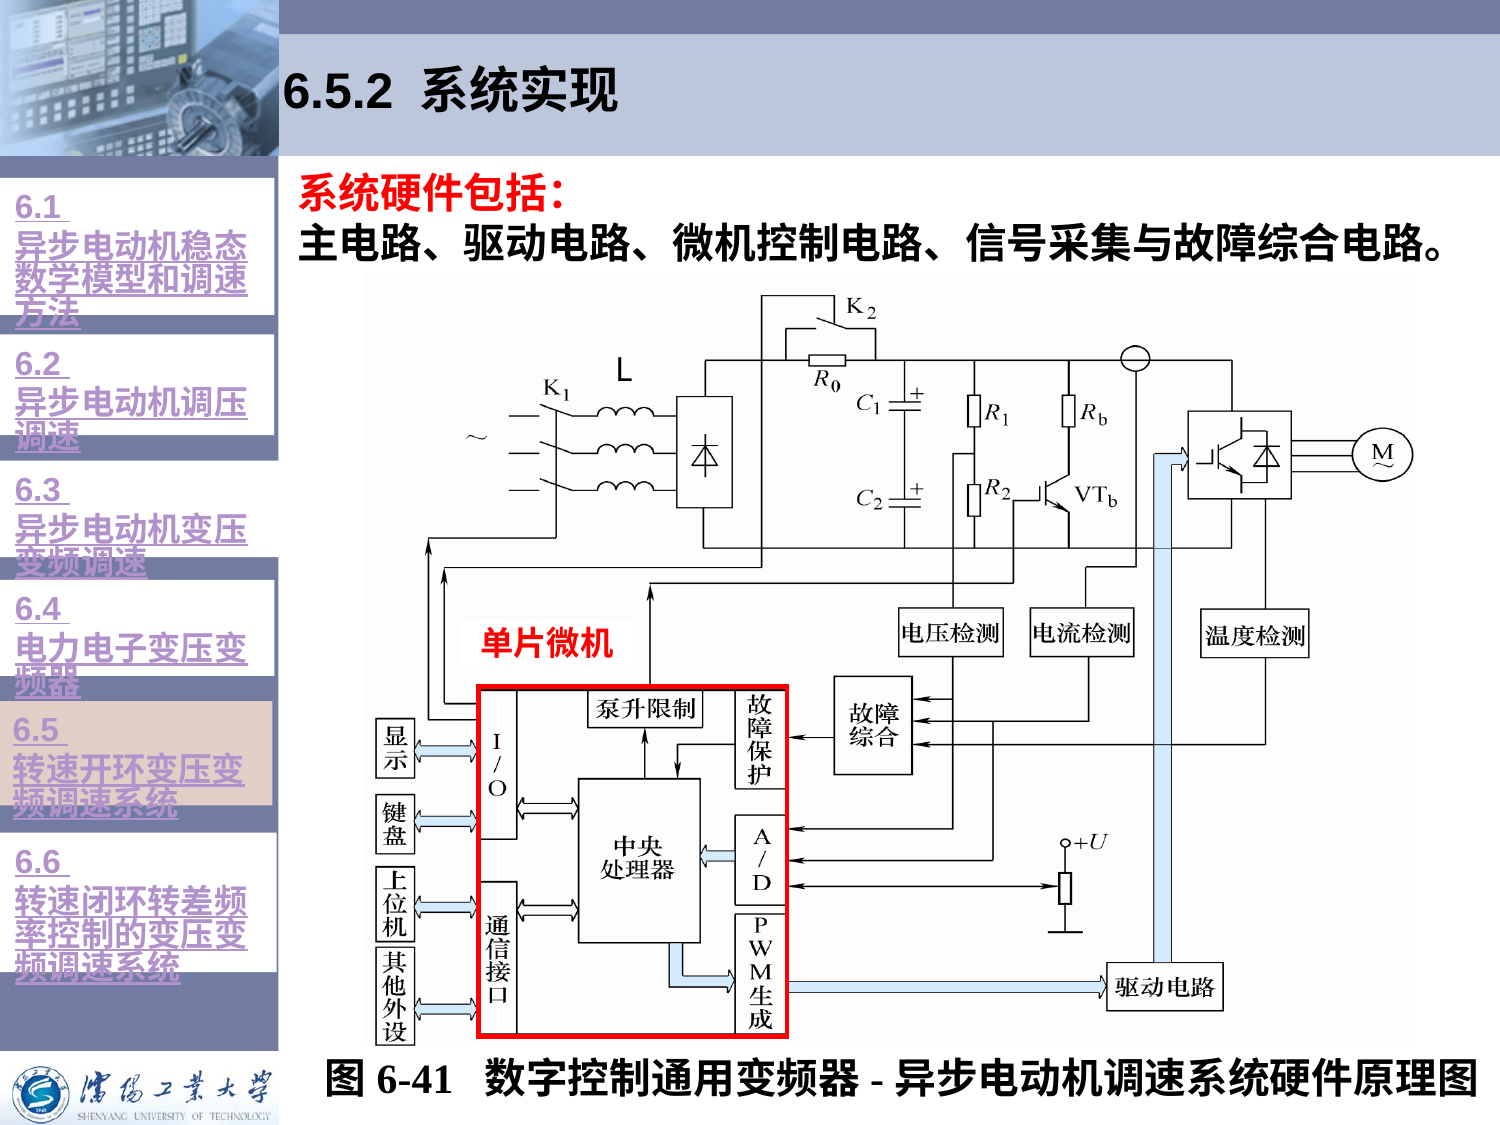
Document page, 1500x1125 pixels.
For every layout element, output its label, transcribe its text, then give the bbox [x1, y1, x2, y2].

text_box 6.4 电力电子变压变频器 [0, 579, 275, 676]
picture [0, 1051, 279, 1125]
text_box 6.2 异步电动机调压调速 [0, 334, 275, 436]
picture [0, 0, 279, 156]
text_box 6.3 异步电动机变压变频调速 [0, 460, 279, 558]
title 6.5.2 系统实现 [282, 29, 1163, 156]
text_box 6.1 异步电动机稳态数学模型和调速方法 [0, 177, 275, 315]
picture [365, 271, 1414, 1047]
text_box 图6-41 数字控制通用变频器-异步电动机调速系统硬件原理图 [310, 1044, 1500, 1110]
text_box 系统硬件包括： 主电路、驱动电路、微机控制电路、信号采集与故障综合电路。 [282, 159, 1500, 275]
text_box 6.6 转速闭环转差频率控制的变压变频调速系统 [0, 832, 277, 973]
text_box 6.5 转速开环变压变频调速系统 [0, 701, 273, 806]
